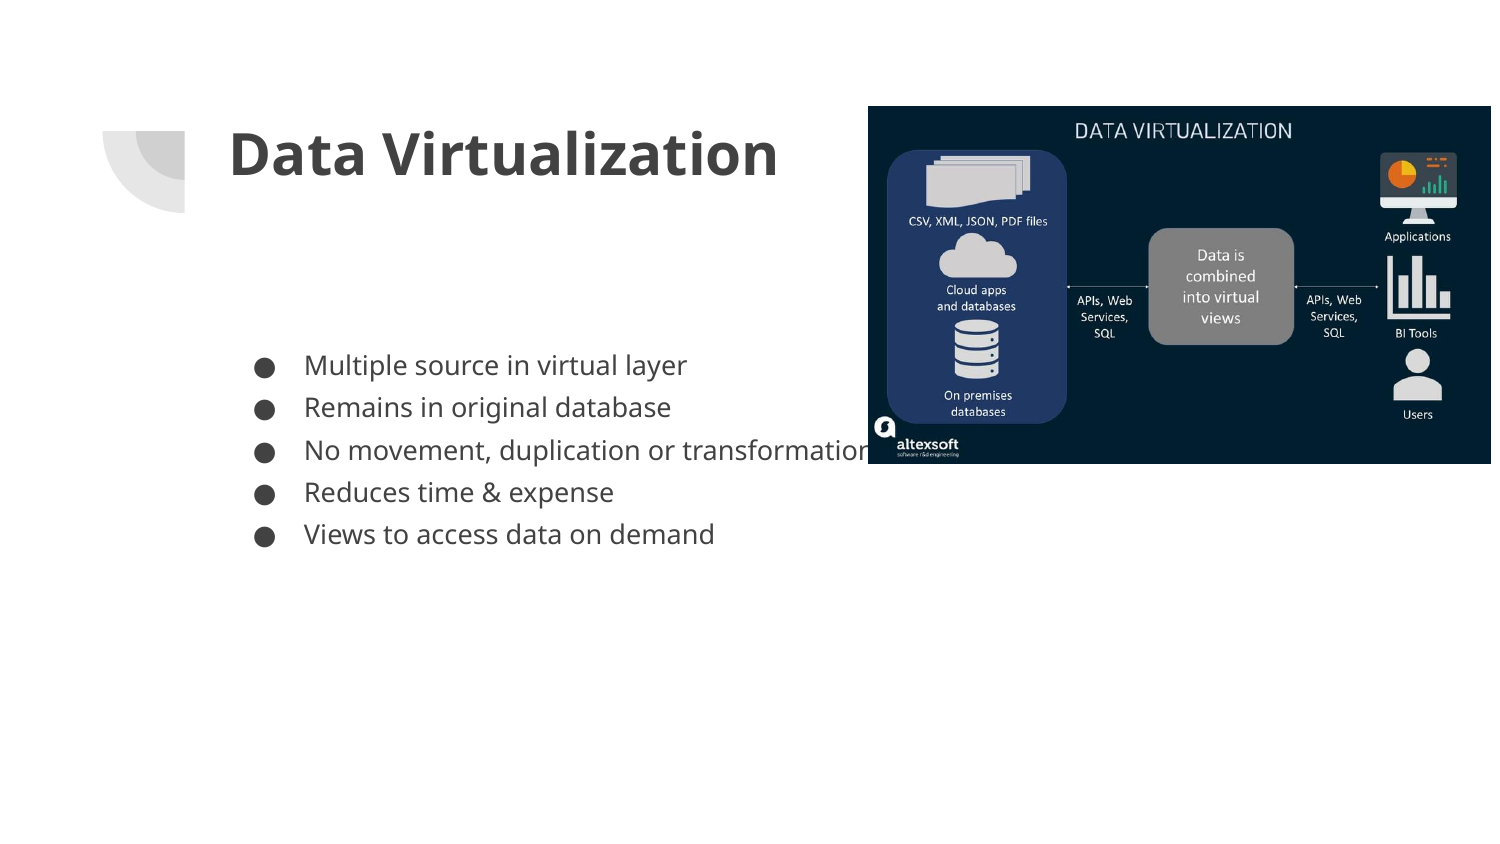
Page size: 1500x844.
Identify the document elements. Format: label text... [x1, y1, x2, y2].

list Multiple source in virtual layer Remains in original database No movement, duplication or transformation Reduces time & expense Views to access data on demand [213, 326, 1368, 744]
picture [868, 106, 1492, 464]
title Data Virtualization [213, 98, 1368, 263]
